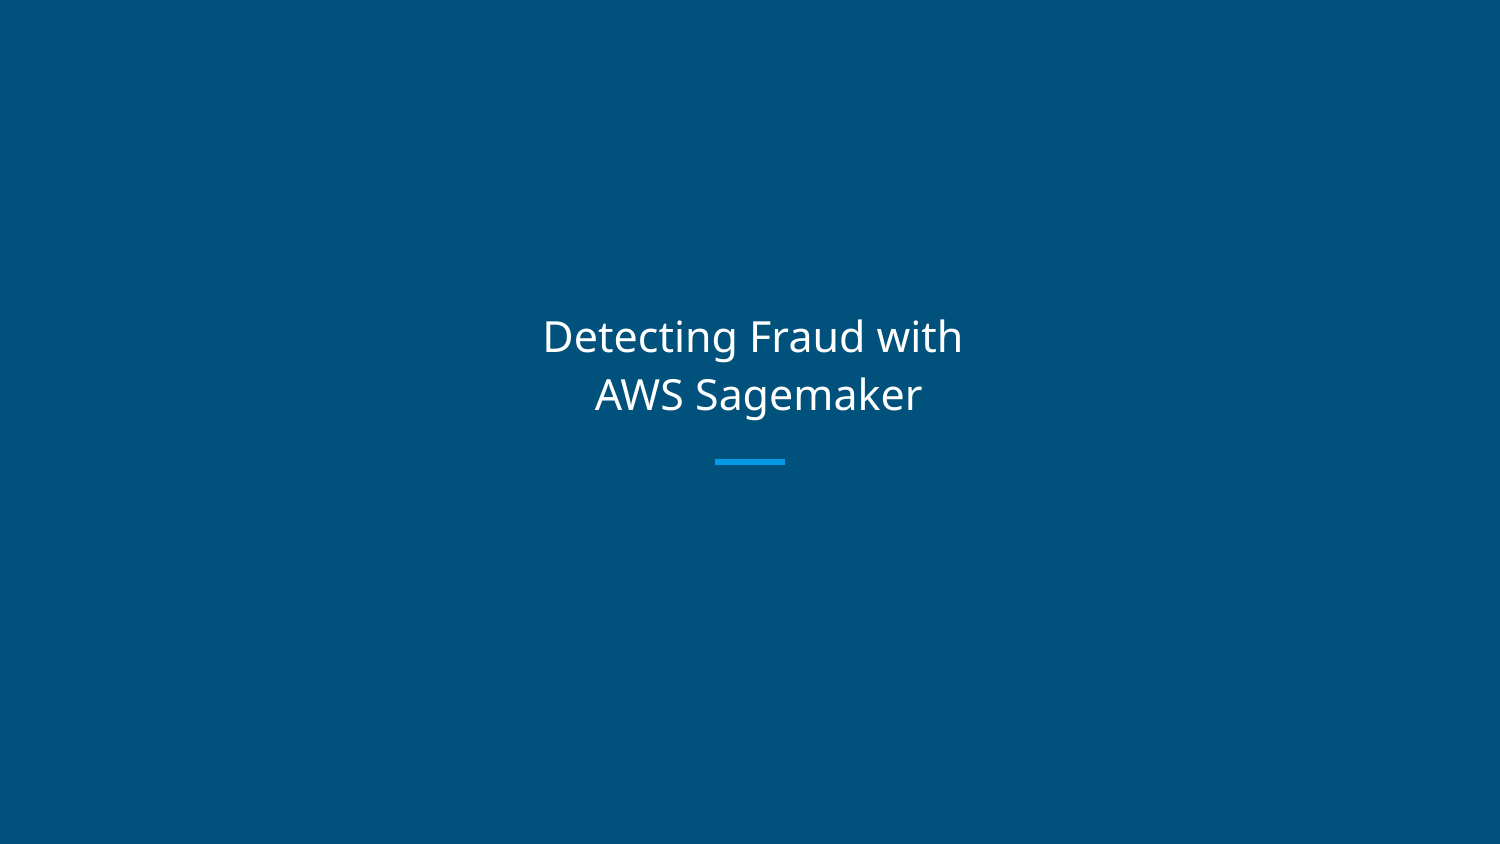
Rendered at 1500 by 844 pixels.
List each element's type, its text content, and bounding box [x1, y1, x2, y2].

title Detecting Fraud with AWS Sagemaker [78, 289, 1428, 439]
